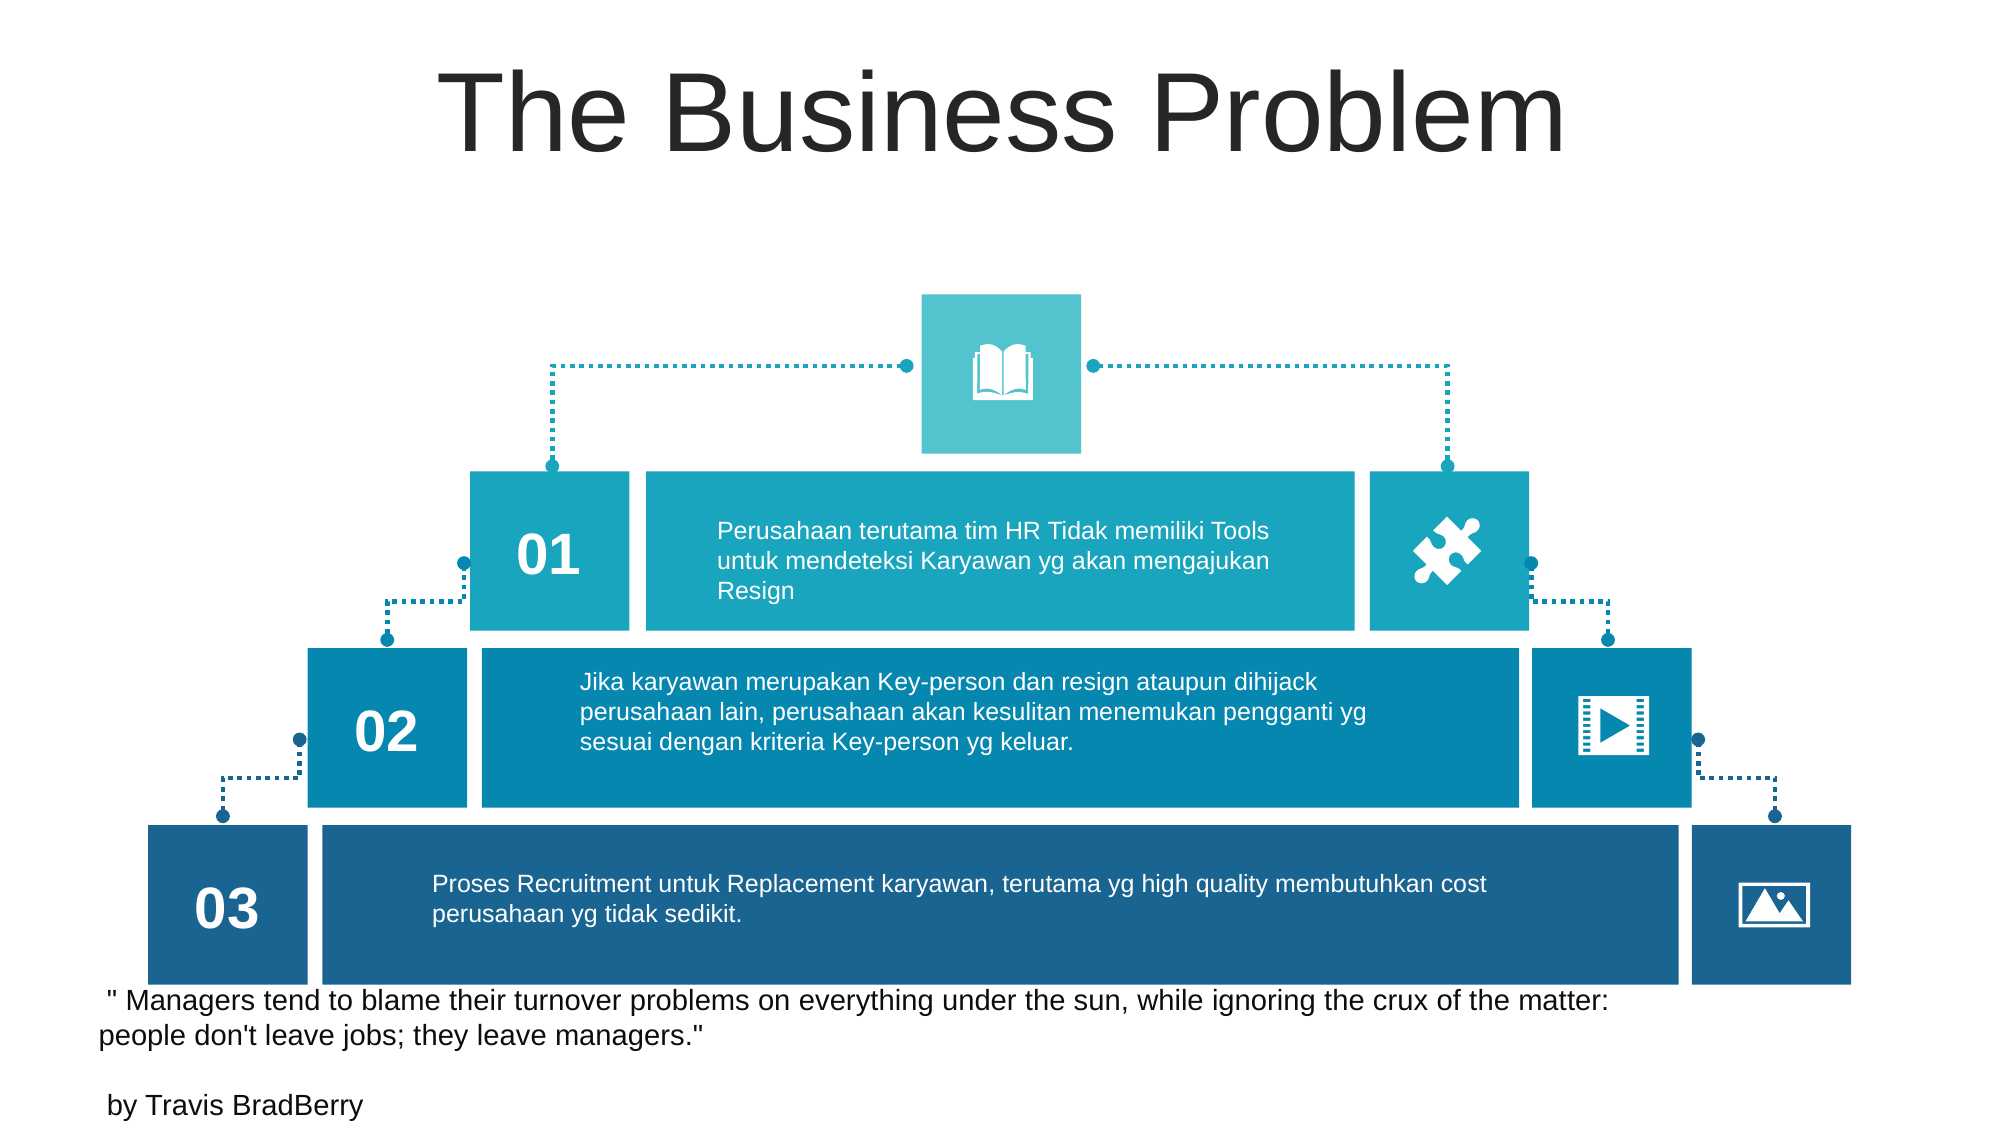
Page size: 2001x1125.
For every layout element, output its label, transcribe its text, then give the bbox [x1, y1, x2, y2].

text_box [307, 647, 468, 809]
text_box Jika karyawan merupakan Key-person dan resign ataupun dihijack perusahaan lain, perusahaan akan kesulitan menemukan pengganti yg sesuai dengan kriteria Key-person yg keluar. [565, 658, 1441, 763]
text_box [1577, 695, 1650, 756]
text_box [1369, 470, 1530, 632]
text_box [387, 562, 464, 640]
text_box [1531, 647, 1693, 809]
text_box [1737, 881, 1811, 928]
text_box [321, 824, 1680, 973]
text_box 01 [496, 508, 602, 594]
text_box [679, 238, 780, 594]
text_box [222, 739, 300, 817]
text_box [1698, 739, 1775, 817]
text_box 02 [334, 685, 439, 771]
text_box [645, 470, 1356, 632]
text_box " Managers tend to blame their turnover problems on everything under the sun, while ignoring the crux of the matter: people don't leave jobs; they leave managers." by Travis BradBerry [83, 973, 1811, 1125]
text_box [1691, 824, 1852, 986]
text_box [1220, 238, 1321, 594]
text_box 03 [174, 862, 280, 948]
text_box [971, 343, 1034, 402]
text_box [1411, 515, 1483, 587]
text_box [1531, 562, 1608, 640]
text_box [481, 647, 1520, 809]
list The Business Problem [53, 55, 1952, 175]
text_box Perusahaan terutama tim HR Tidak memiliki Tools untuk mendeteksi Karyawan yg akan mengajukan Resign [702, 507, 1298, 612]
text_box [921, 293, 1082, 455]
text_box [469, 470, 631, 632]
text_box Proses Recruitment untuk Replacement karyawan, terutama yg high quality membutuhkan cost perusahaan yg tidak sedikit. [417, 860, 1583, 935]
text_box [147, 824, 309, 973]
